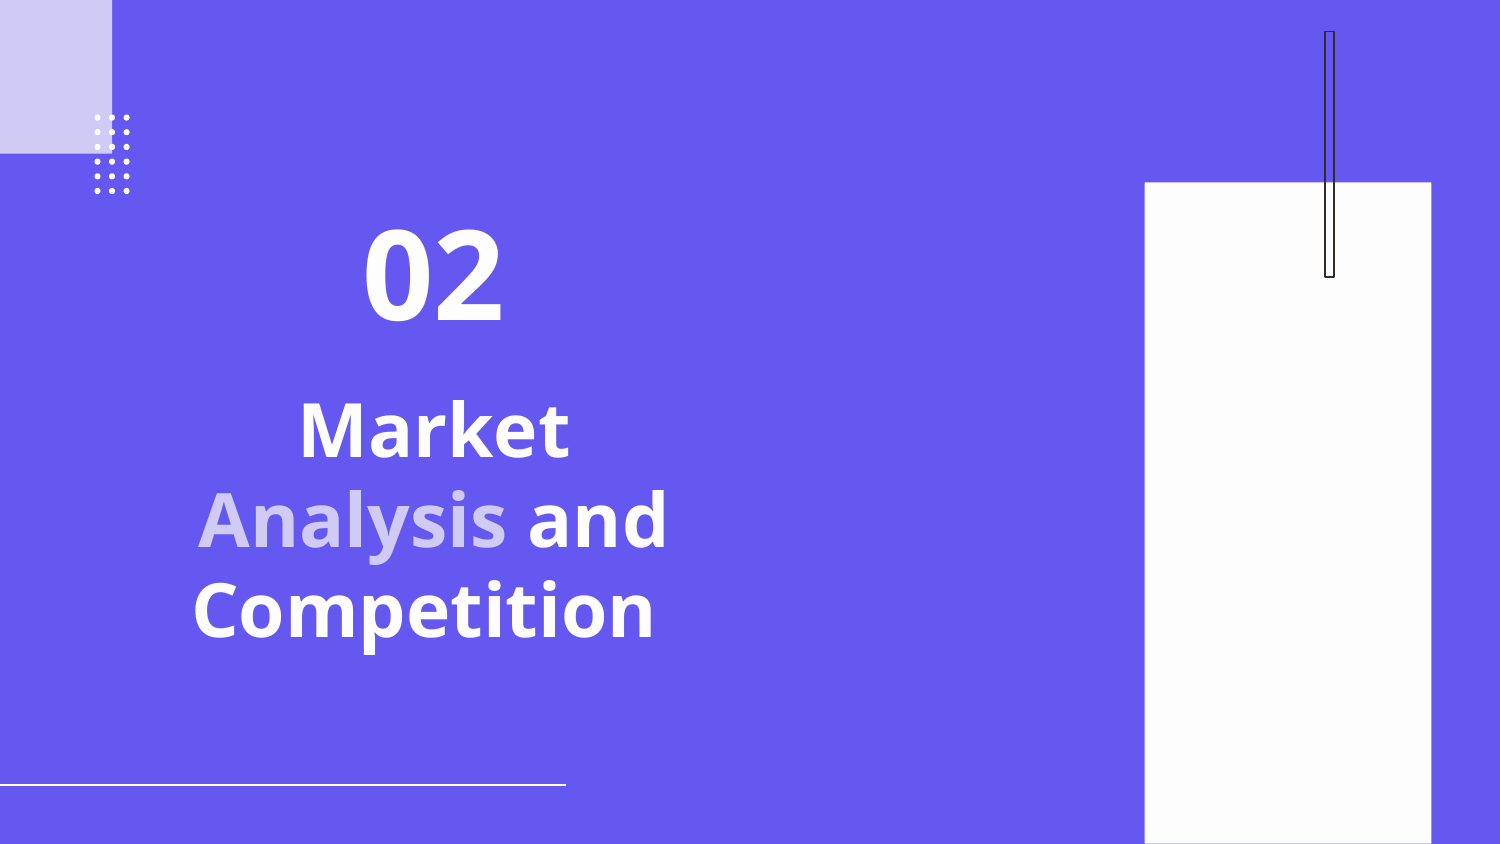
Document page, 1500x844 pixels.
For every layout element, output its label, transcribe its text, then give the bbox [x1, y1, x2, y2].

title Market Analysis and Competition [118, 361, 750, 694]
title 02 [118, 222, 750, 361]
